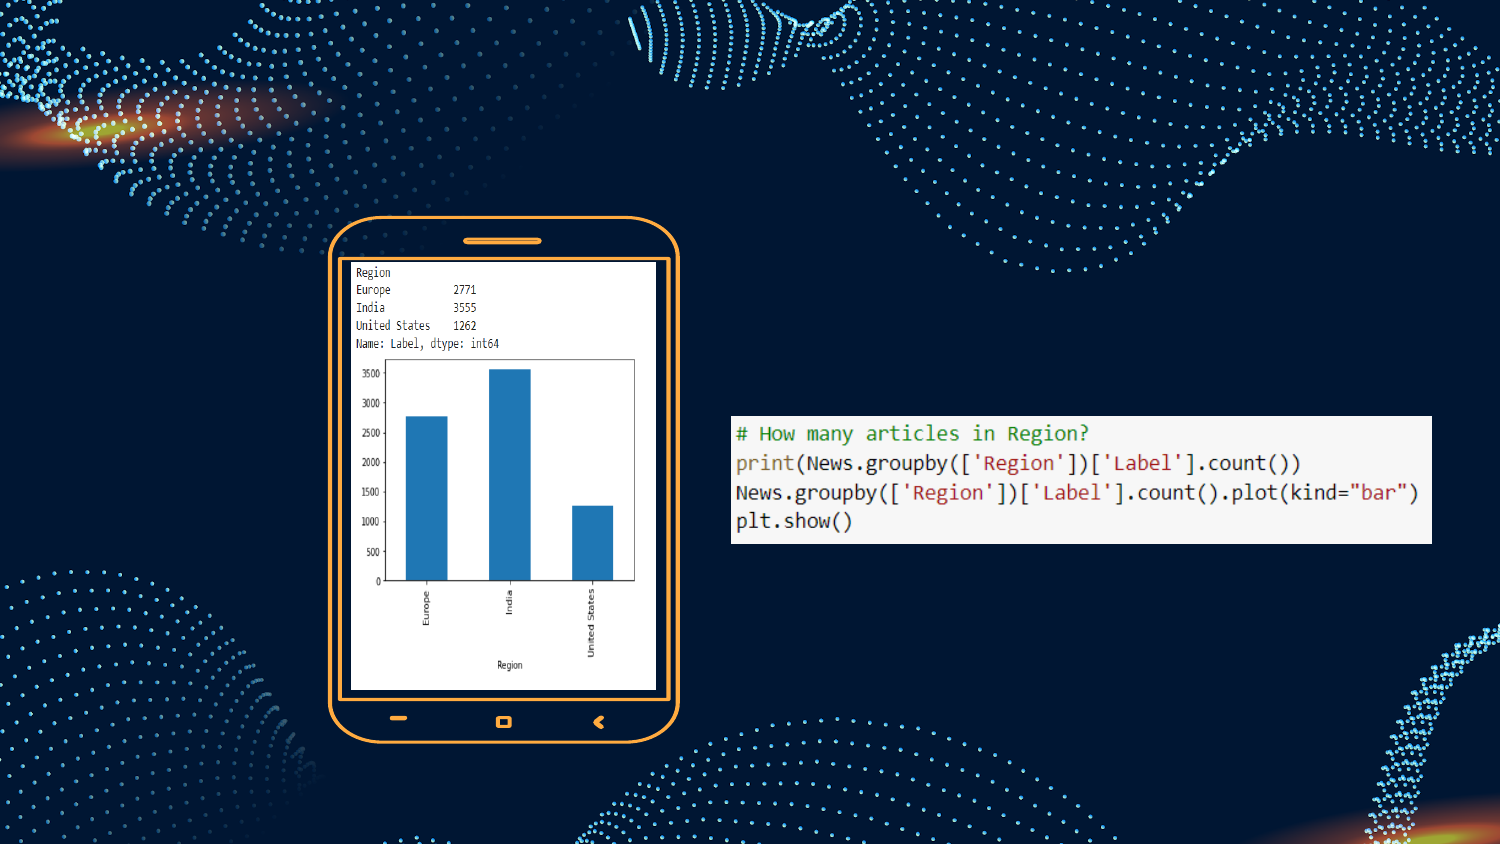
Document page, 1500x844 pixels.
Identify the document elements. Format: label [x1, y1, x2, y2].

text_box [327, 215, 680, 744]
picture [0, 0, 1500, 844]
